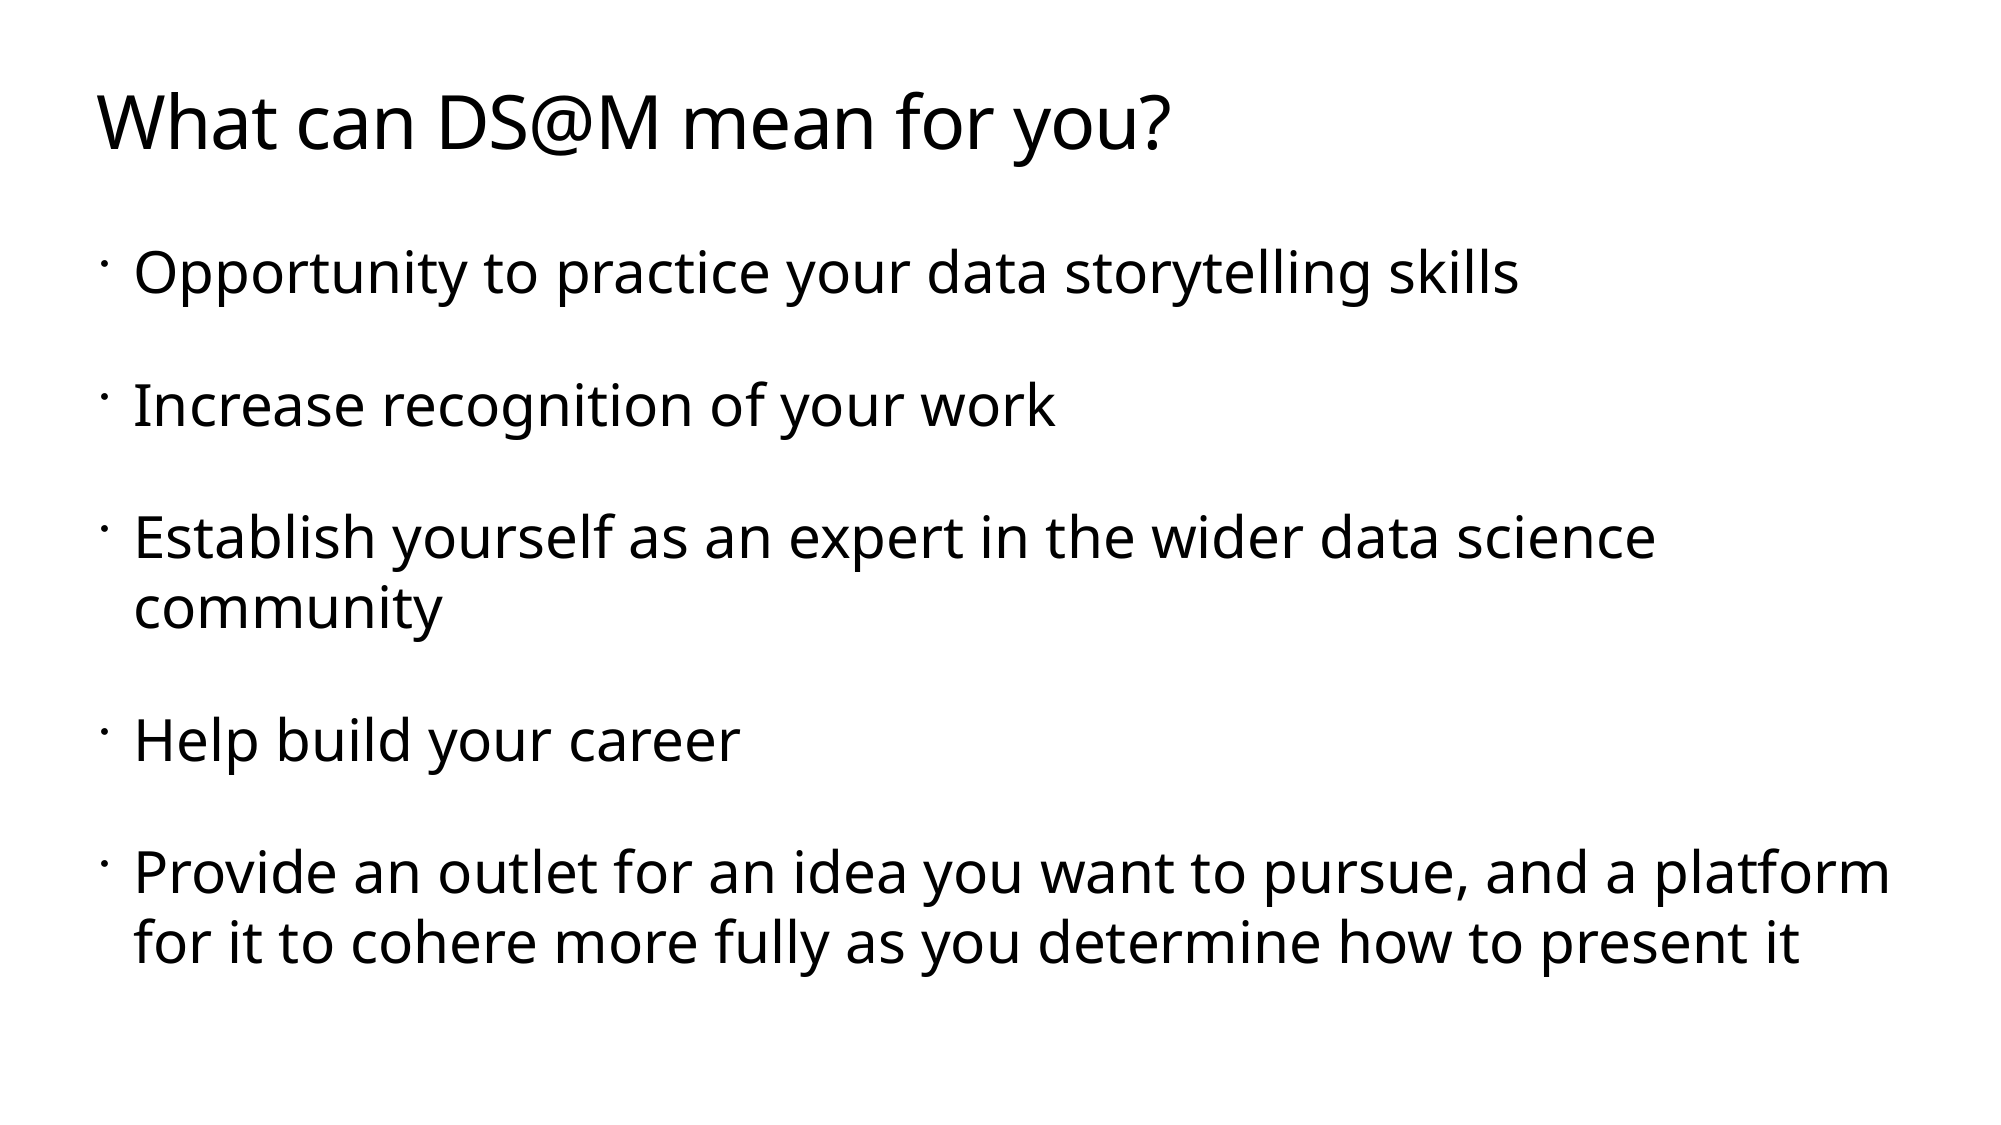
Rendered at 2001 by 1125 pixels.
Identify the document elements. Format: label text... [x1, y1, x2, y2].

list Opportunity to practice your data storytelling skills Increase recognition of your work Establish yourself as an expert in the wider data science community Help build your career Provide an outlet for an idea you want to pursue, and a platform for it to cohere more fully as you determine how to present it [95, 235, 1904, 973]
title What can DS@M mean for you? [96, 75, 1904, 166]
